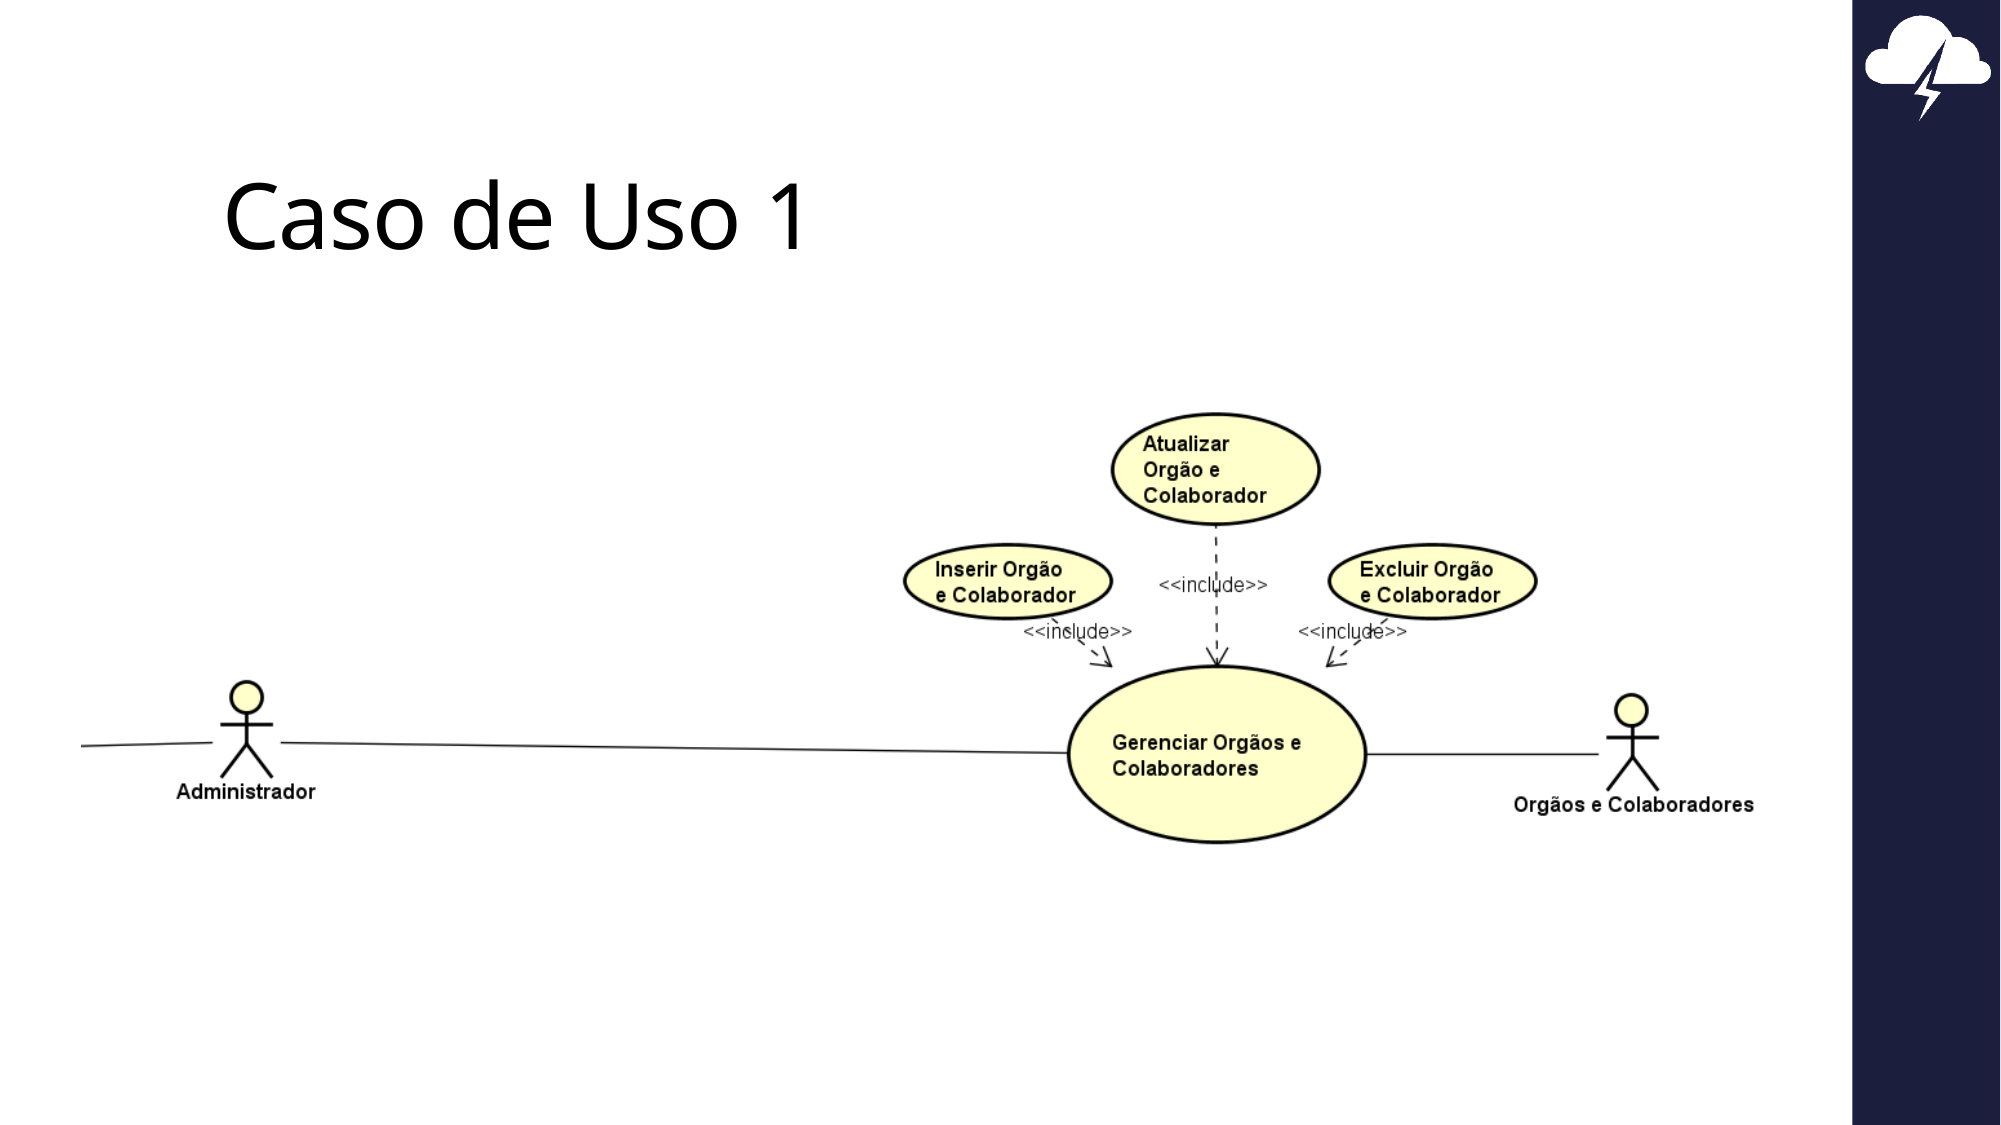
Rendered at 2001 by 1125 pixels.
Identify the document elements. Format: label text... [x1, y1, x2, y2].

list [81, 393, 1770, 856]
title Caso de Uso 1 [206, 60, 1797, 278]
picture [1861, 11, 1993, 126]
